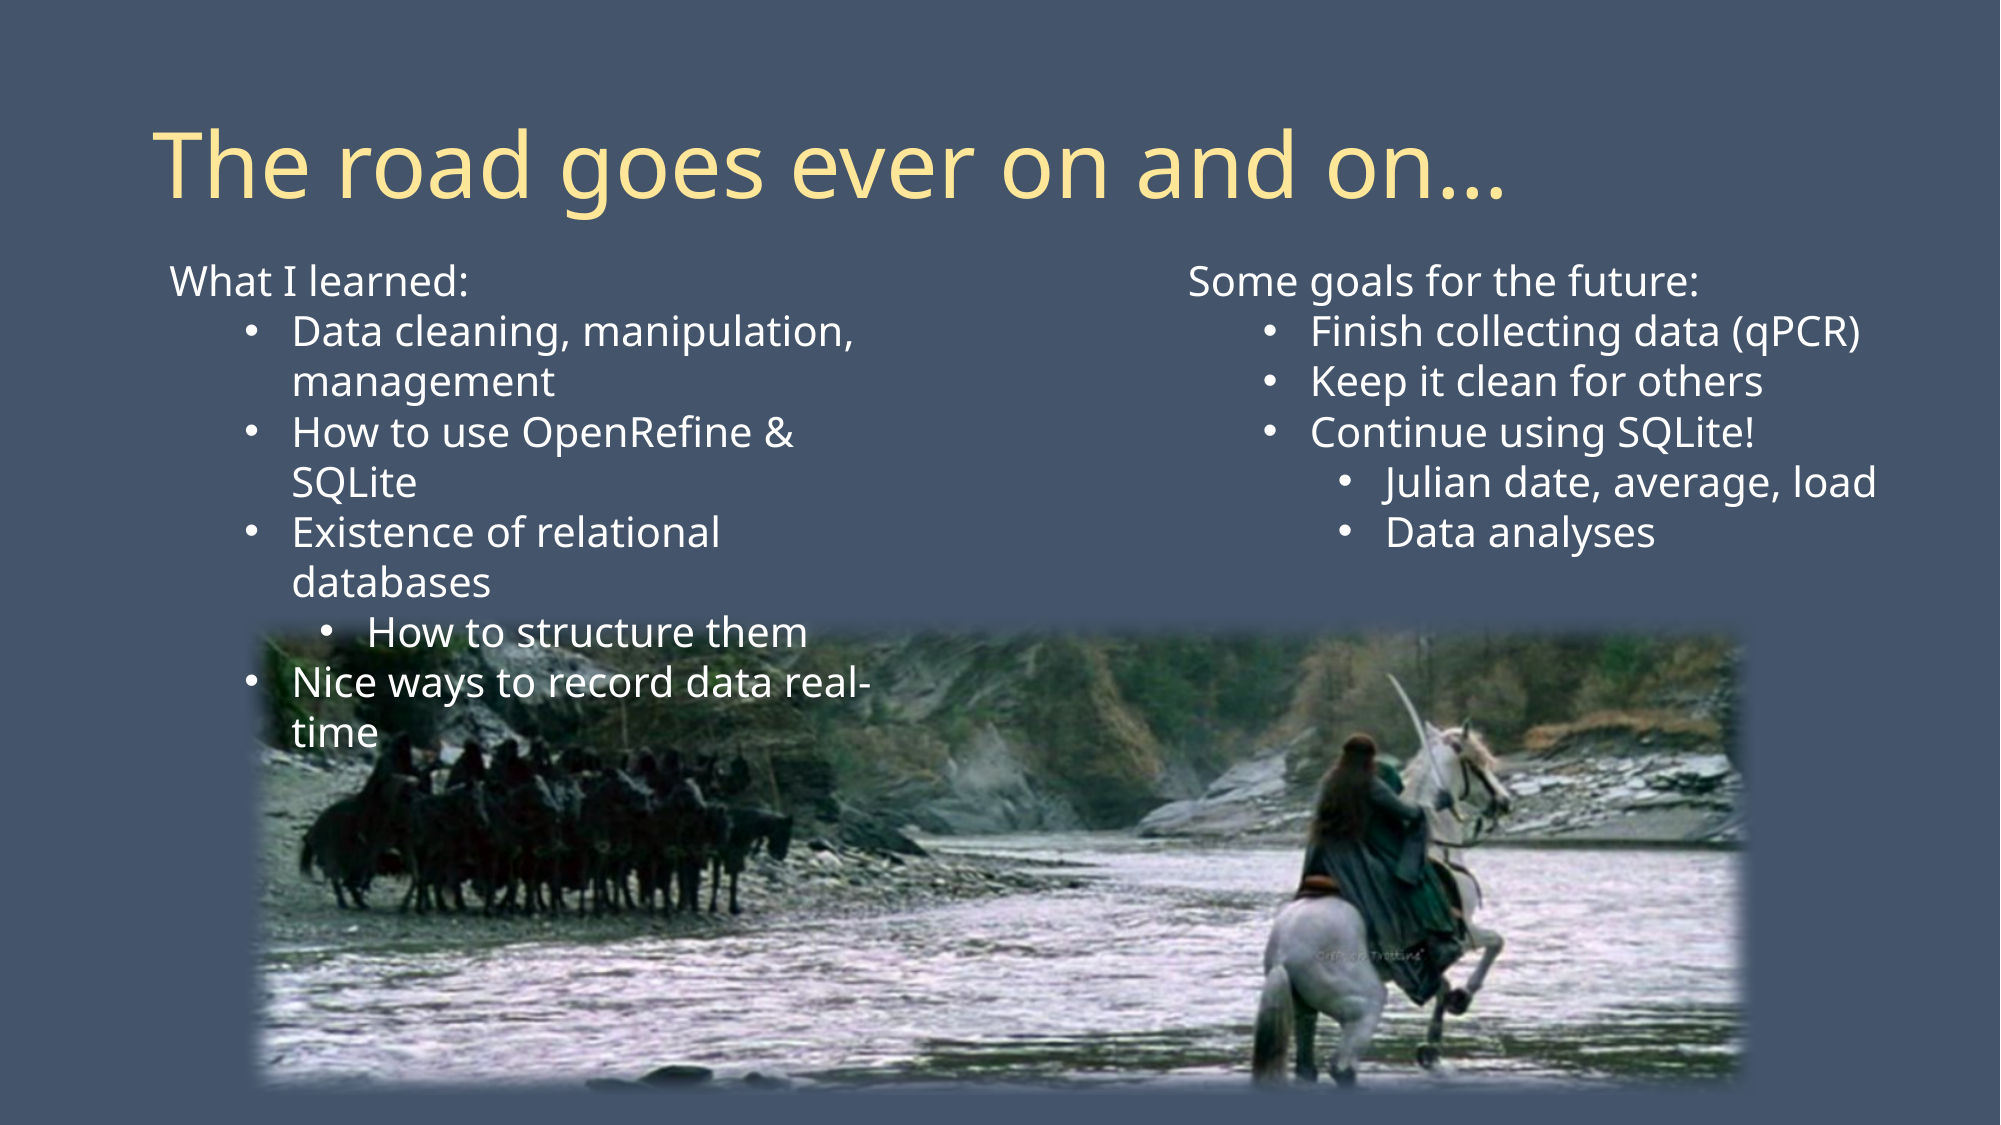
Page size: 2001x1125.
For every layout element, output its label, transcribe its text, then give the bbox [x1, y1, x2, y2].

text_box What I learned: Data cleaning, manipulation, management How to use OpenRefine & SQLite Existence of relational databases How to structure them Nice ways to record data real-time [154, 247, 942, 763]
picture [245, 616, 1755, 1095]
text_box Some goals for the future: Finish collecting data (qPCR) Keep it clean for others Continue using SQLite! Julian date, average, load Data analyses [1173, 247, 1960, 563]
title The road goes ever on and on… [137, 59, 1863, 278]
